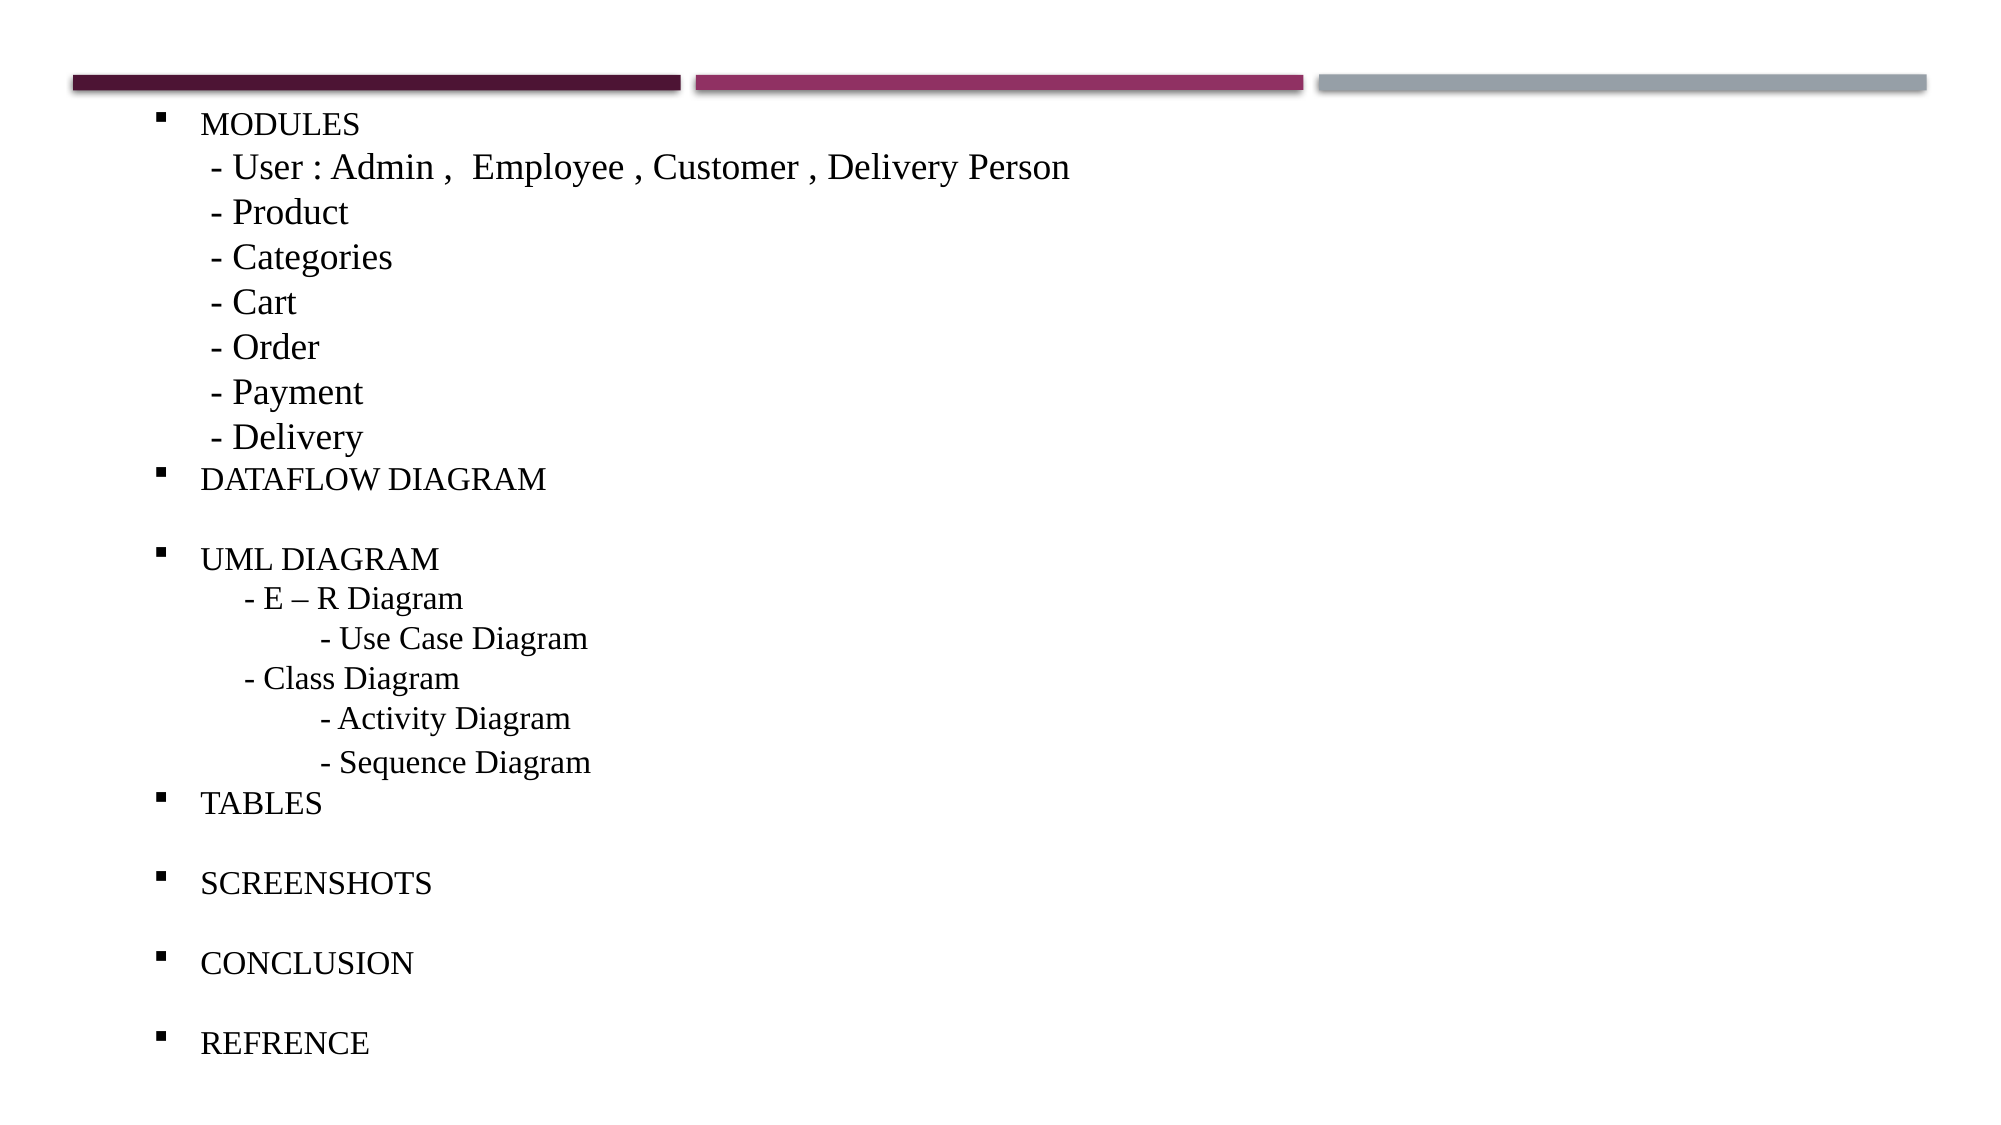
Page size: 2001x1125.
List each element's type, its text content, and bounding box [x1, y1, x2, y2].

text_box MODULES - User : Admin , Employee , Customer , Delivery Person - Product - Categories - Cart - Order - Payment - Delivery DATAFLOW DIAGRAM UML DIAGRAM - E – R Diagram - Use Case Diagram - Class Diagram - Activity Diagram - Sequence Diagram TABLES SCREENSHOTS CONCLUSION REFRENCE [138, 49, 1139, 1069]
